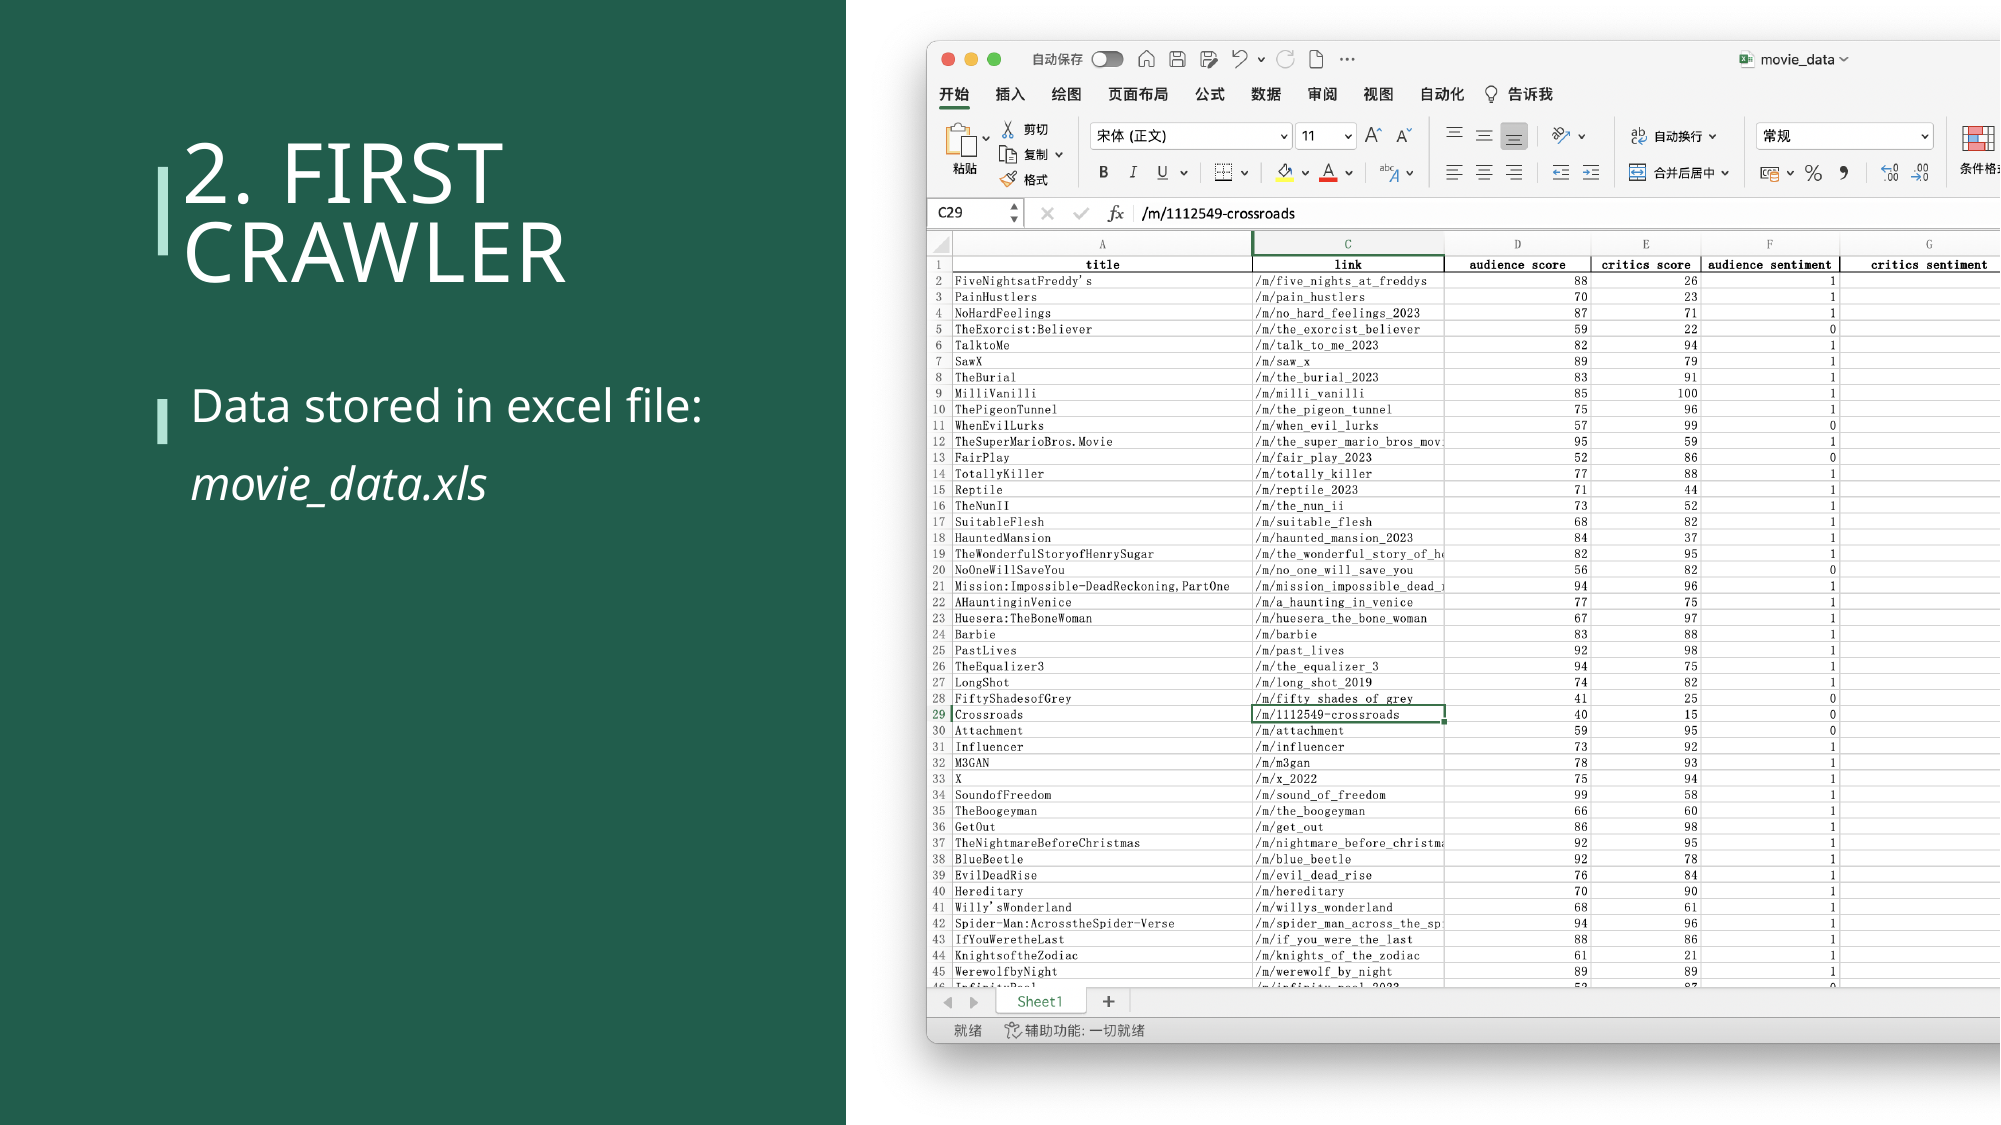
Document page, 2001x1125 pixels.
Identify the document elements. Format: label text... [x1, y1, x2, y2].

title 2. First Crawler [168, 96, 795, 342]
picture [862, 0, 2000, 1125]
list Data stored in excel file: movie_data.xls [168, 375, 810, 1035]
